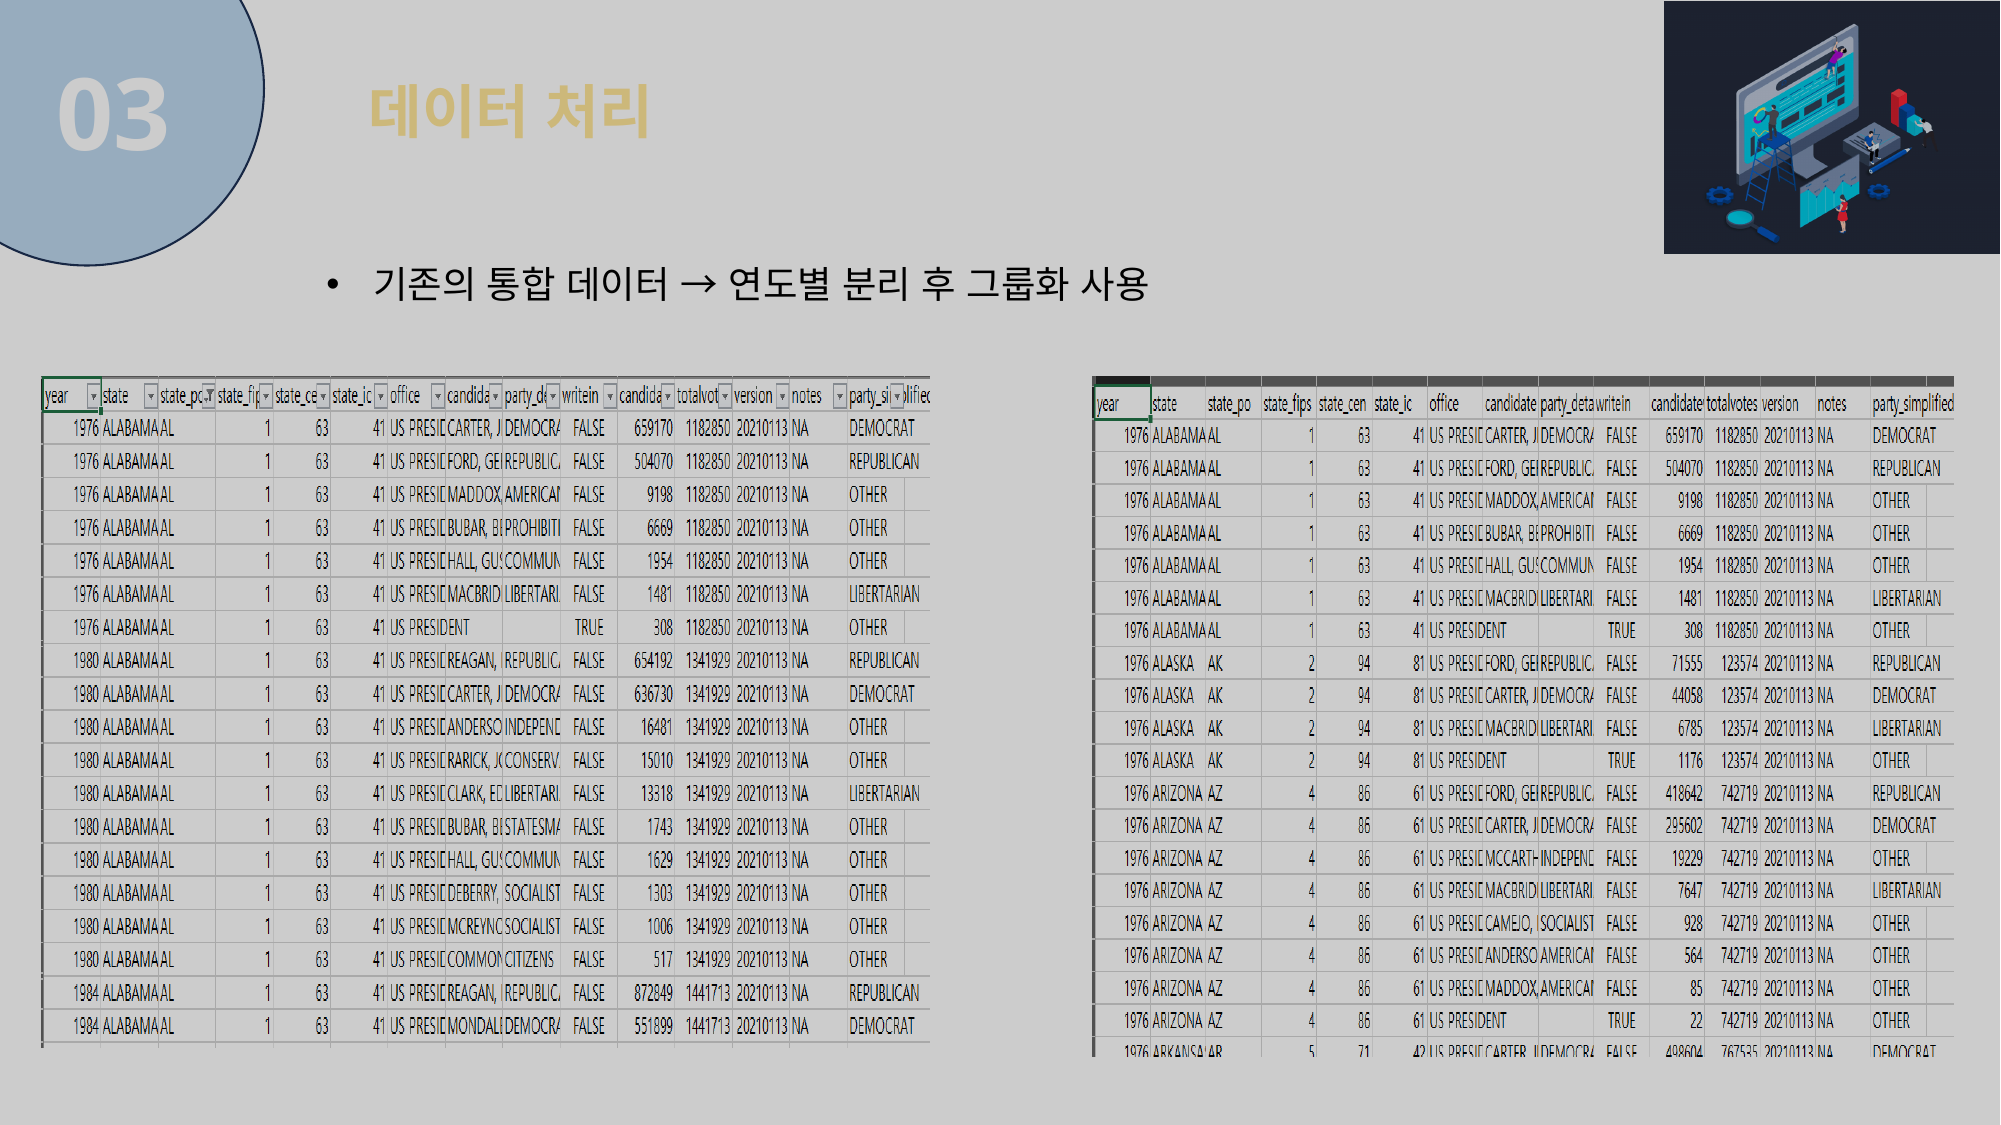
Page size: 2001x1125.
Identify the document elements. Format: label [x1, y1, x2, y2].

text_box [0, 0, 2000, 1125]
picture [41, 376, 930, 1048]
picture [1664, 1, 2000, 254]
picture [1092, 376, 1954, 1057]
